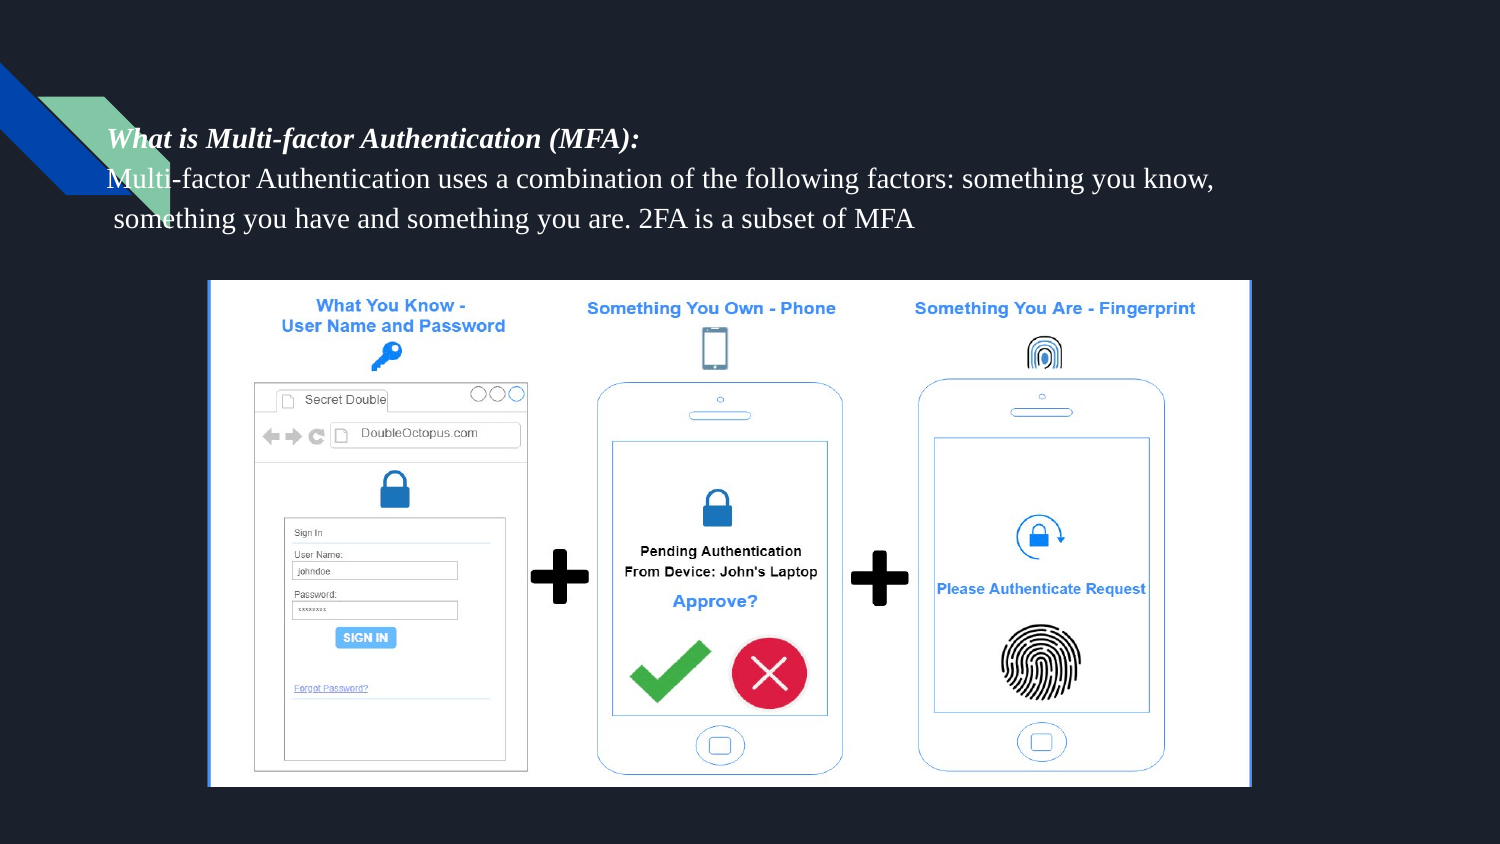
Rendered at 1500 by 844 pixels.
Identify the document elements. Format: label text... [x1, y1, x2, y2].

list What is Multi-factor Authentication (MFA): Multi-factor Authentication uses a combination of the following factors: something you know, something you have and something you are. 2FA is a subset of MFA [67, 58, 1276, 537]
picture [207, 280, 1253, 787]
